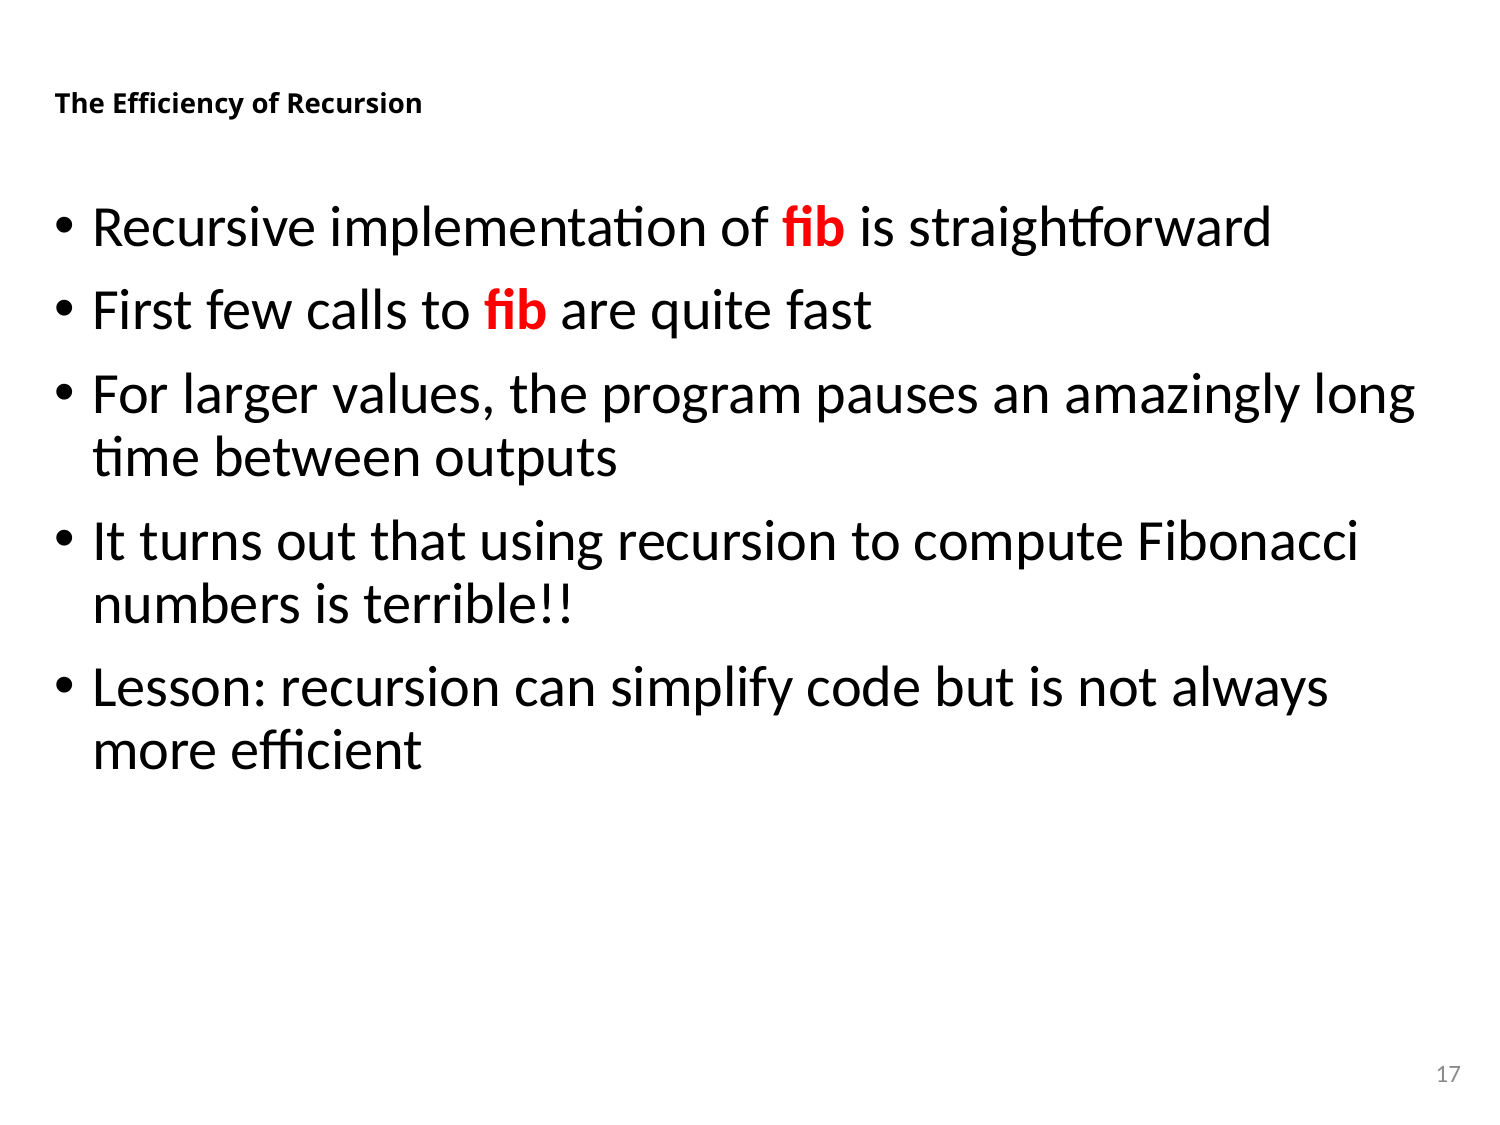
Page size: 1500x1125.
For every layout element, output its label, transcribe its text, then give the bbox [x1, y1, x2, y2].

list Recursive implementation of fib is straightforward First few calls to fib are quite fast For larger values, the program pauses an amazingly long time between outputs It turns out that using recursion to compute Fibonacci numbers is terrible!! Lesson: recursion can simplify code but is not always more efficient [39, 188, 1461, 1085]
title The Efficiency of Recursion [39, 22, 1461, 161]
slide_number 17 [1138, 1042, 1477, 1103]
